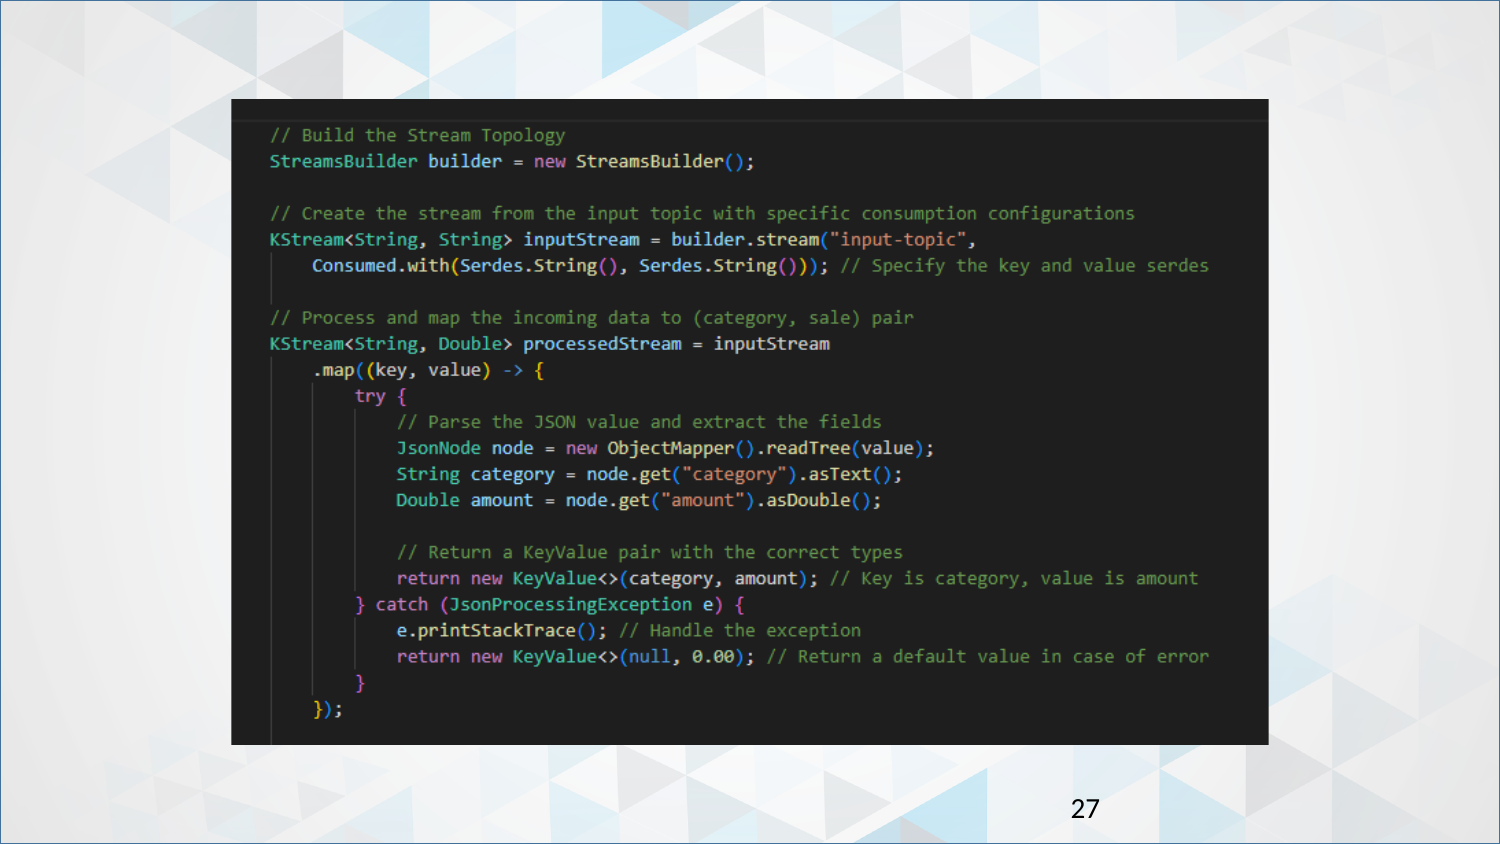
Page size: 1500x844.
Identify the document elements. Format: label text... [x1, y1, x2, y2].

picture [231, 98, 1269, 745]
slide_number ‹#› [1059, 783, 1397, 829]
